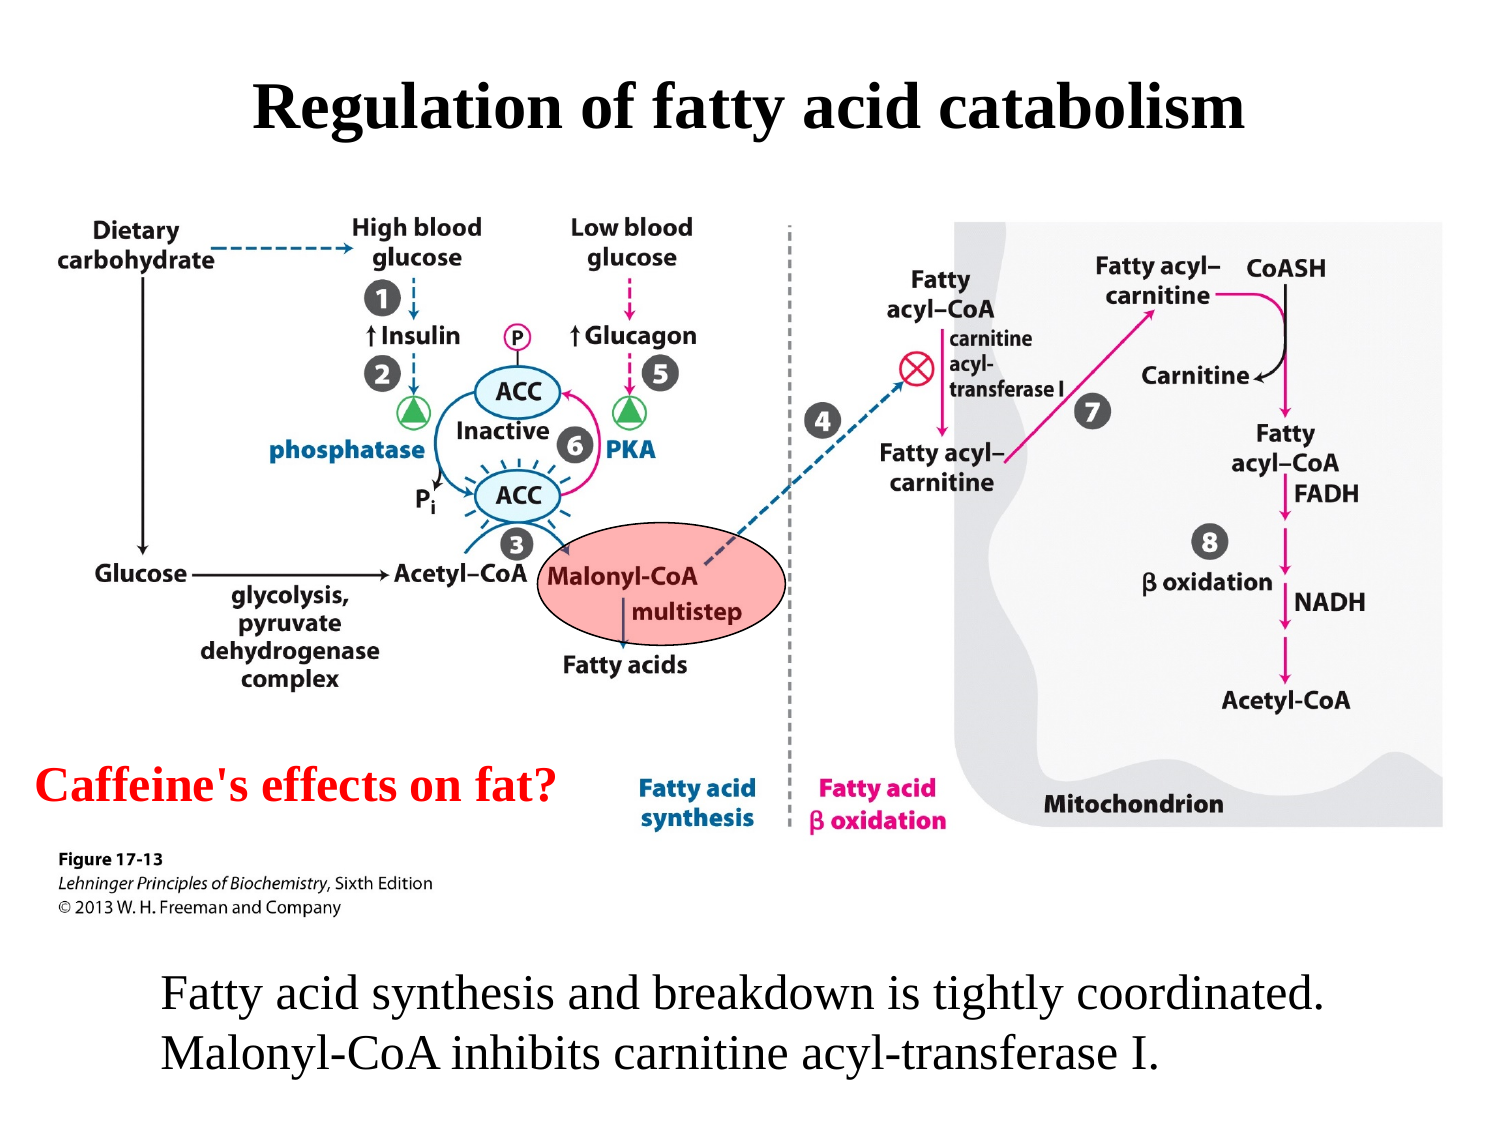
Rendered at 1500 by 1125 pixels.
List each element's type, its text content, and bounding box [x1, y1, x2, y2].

text_box Caffeine's effects on fat? [19, 744, 49, 820]
text_box Fatty acid synthesis and breakdown is tightly coordinated. Malonyl-CoA inhibits carnitine acyl-transferase I. [145, 952, 1354, 1087]
text_box Regulation of fatty acid catabolism [0, 54, 1500, 150]
picture [49, 208, 1450, 920]
